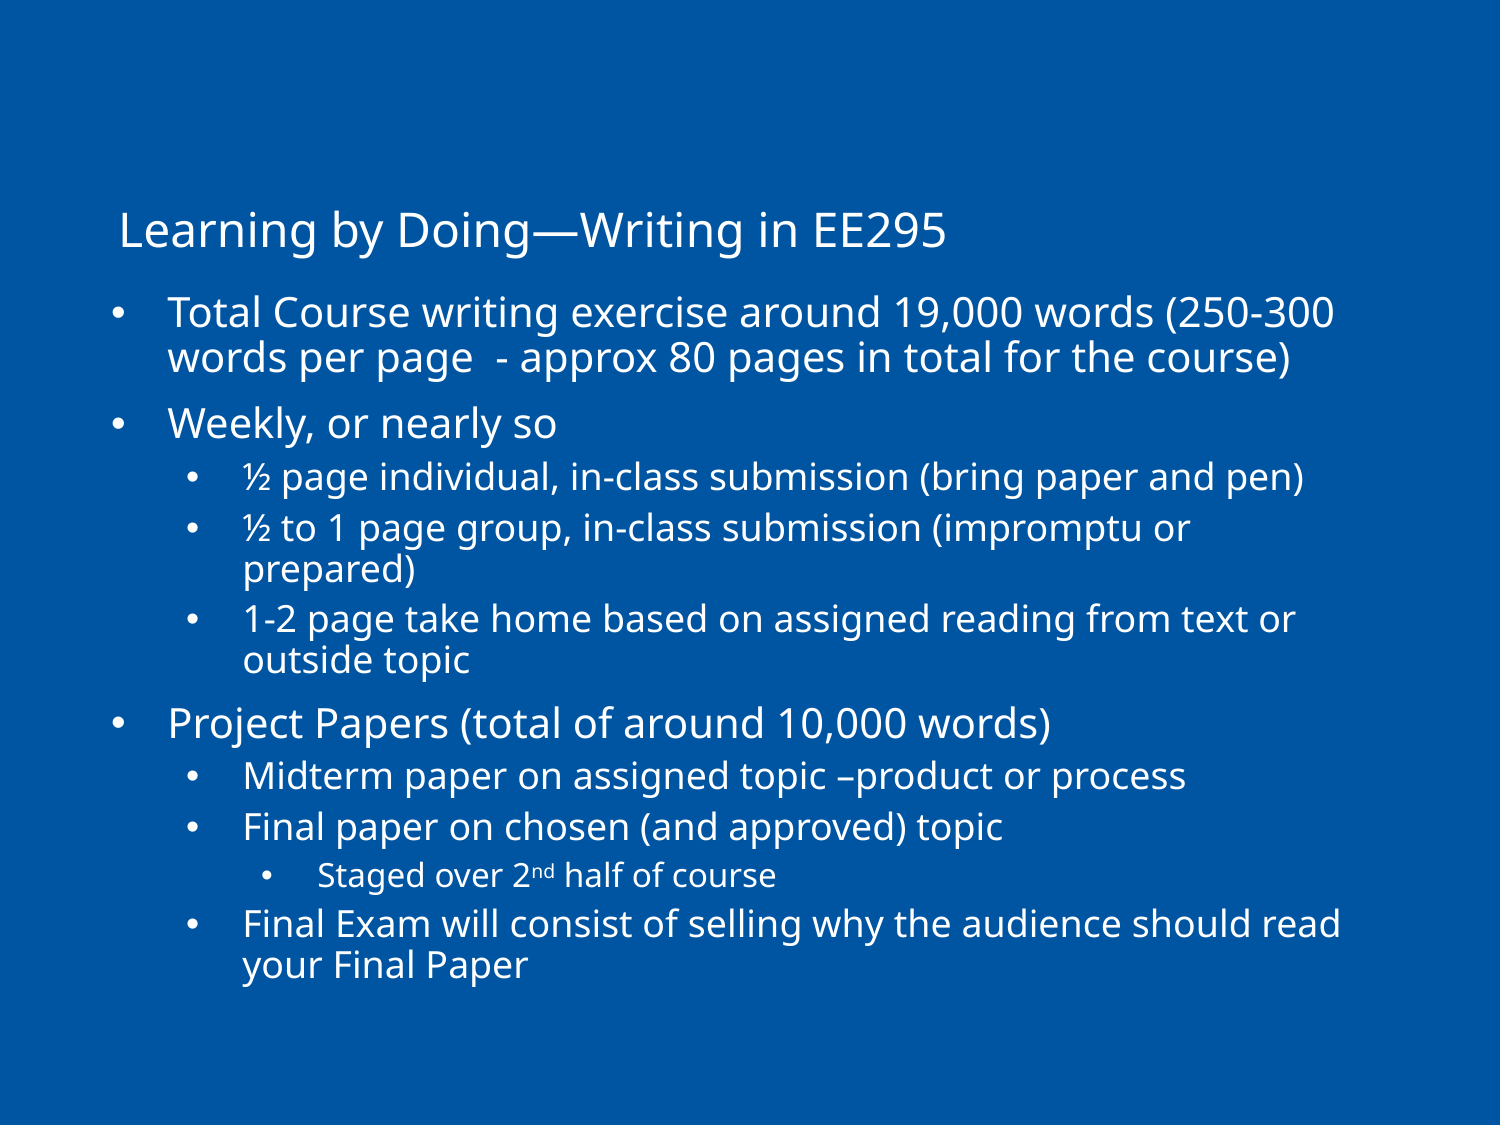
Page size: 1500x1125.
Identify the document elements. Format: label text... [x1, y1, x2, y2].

list Total Course writing exercise around 19,000 words (250-300 words per page - approx 80 pages in total for the course) Weekly, or nearly so ½ page individual, in-class submission (bring paper and pen) ½ to 1 page group, in-class submission (impromptu or prepared) 1-2 page take home based on assigned reading from text or outside topic Project Papers (total of around 10,000 words) Midterm paper on assigned topic –product or process Final paper on chosen (and approved) topic Staged over 2nd half of course Final Exam will consist of selling why the audience should read your Final Paper [95, 284, 1390, 997]
title Learning by Doing—Writing in EE295 [103, 197, 1397, 343]
